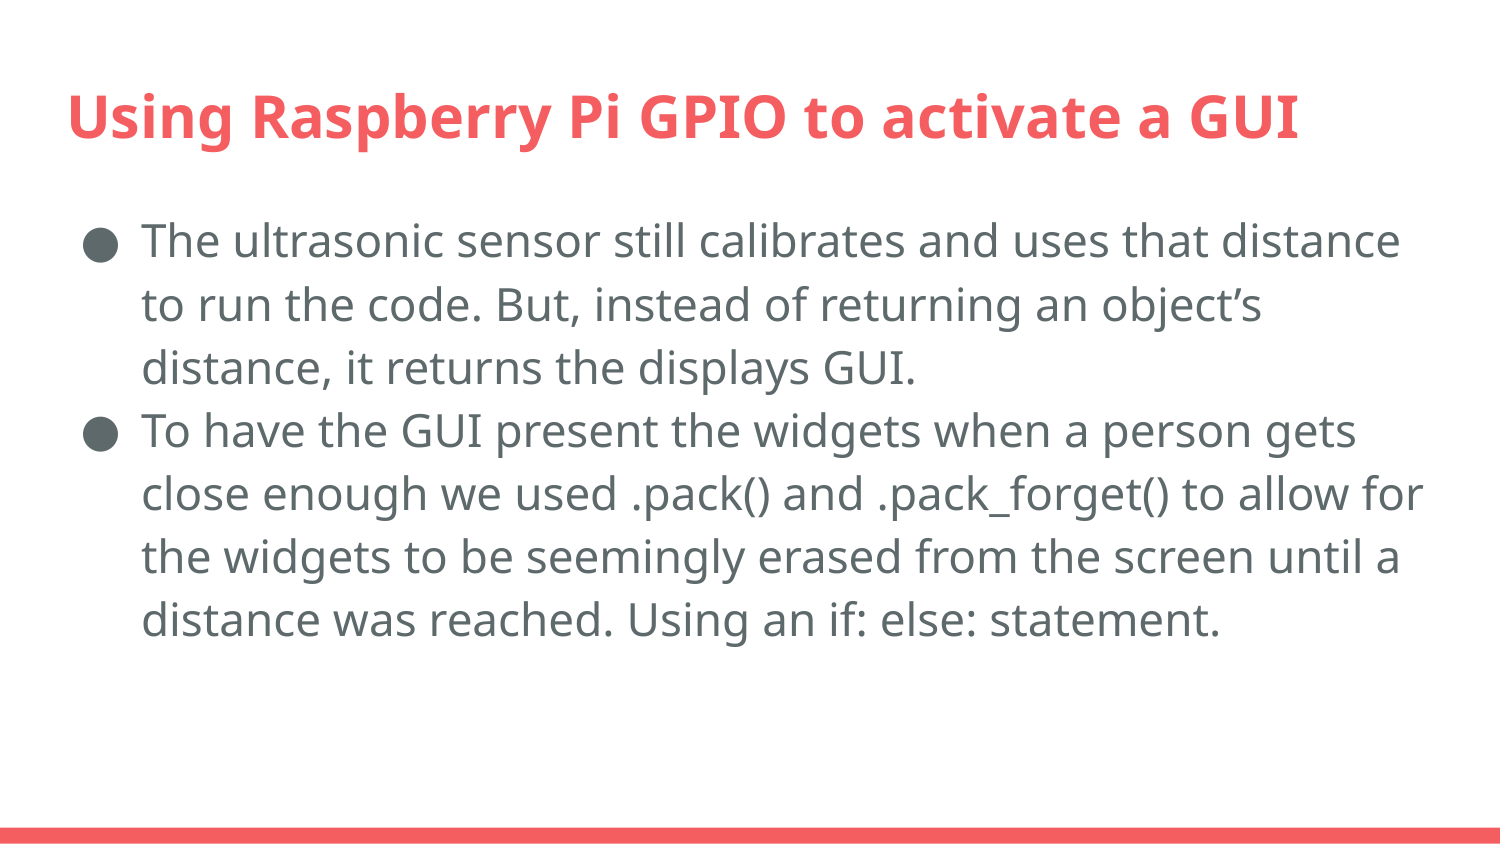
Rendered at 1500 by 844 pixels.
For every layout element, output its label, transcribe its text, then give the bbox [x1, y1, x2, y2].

title Using Raspberry Pi GPIO to activate a GUI [51, 64, 1449, 167]
list The ultrasonic sensor still calibrates and uses that distance to run the code. But, instead of returning an object’s distance, it returns the displays GUI. To have the GUI present the widgets when a person gets close enough we used .pack() and .pack_forget() to allow for the widgets to be seemingly erased from the screen until a distance was reached. Using an if: else: statement. [51, 189, 1449, 750]
